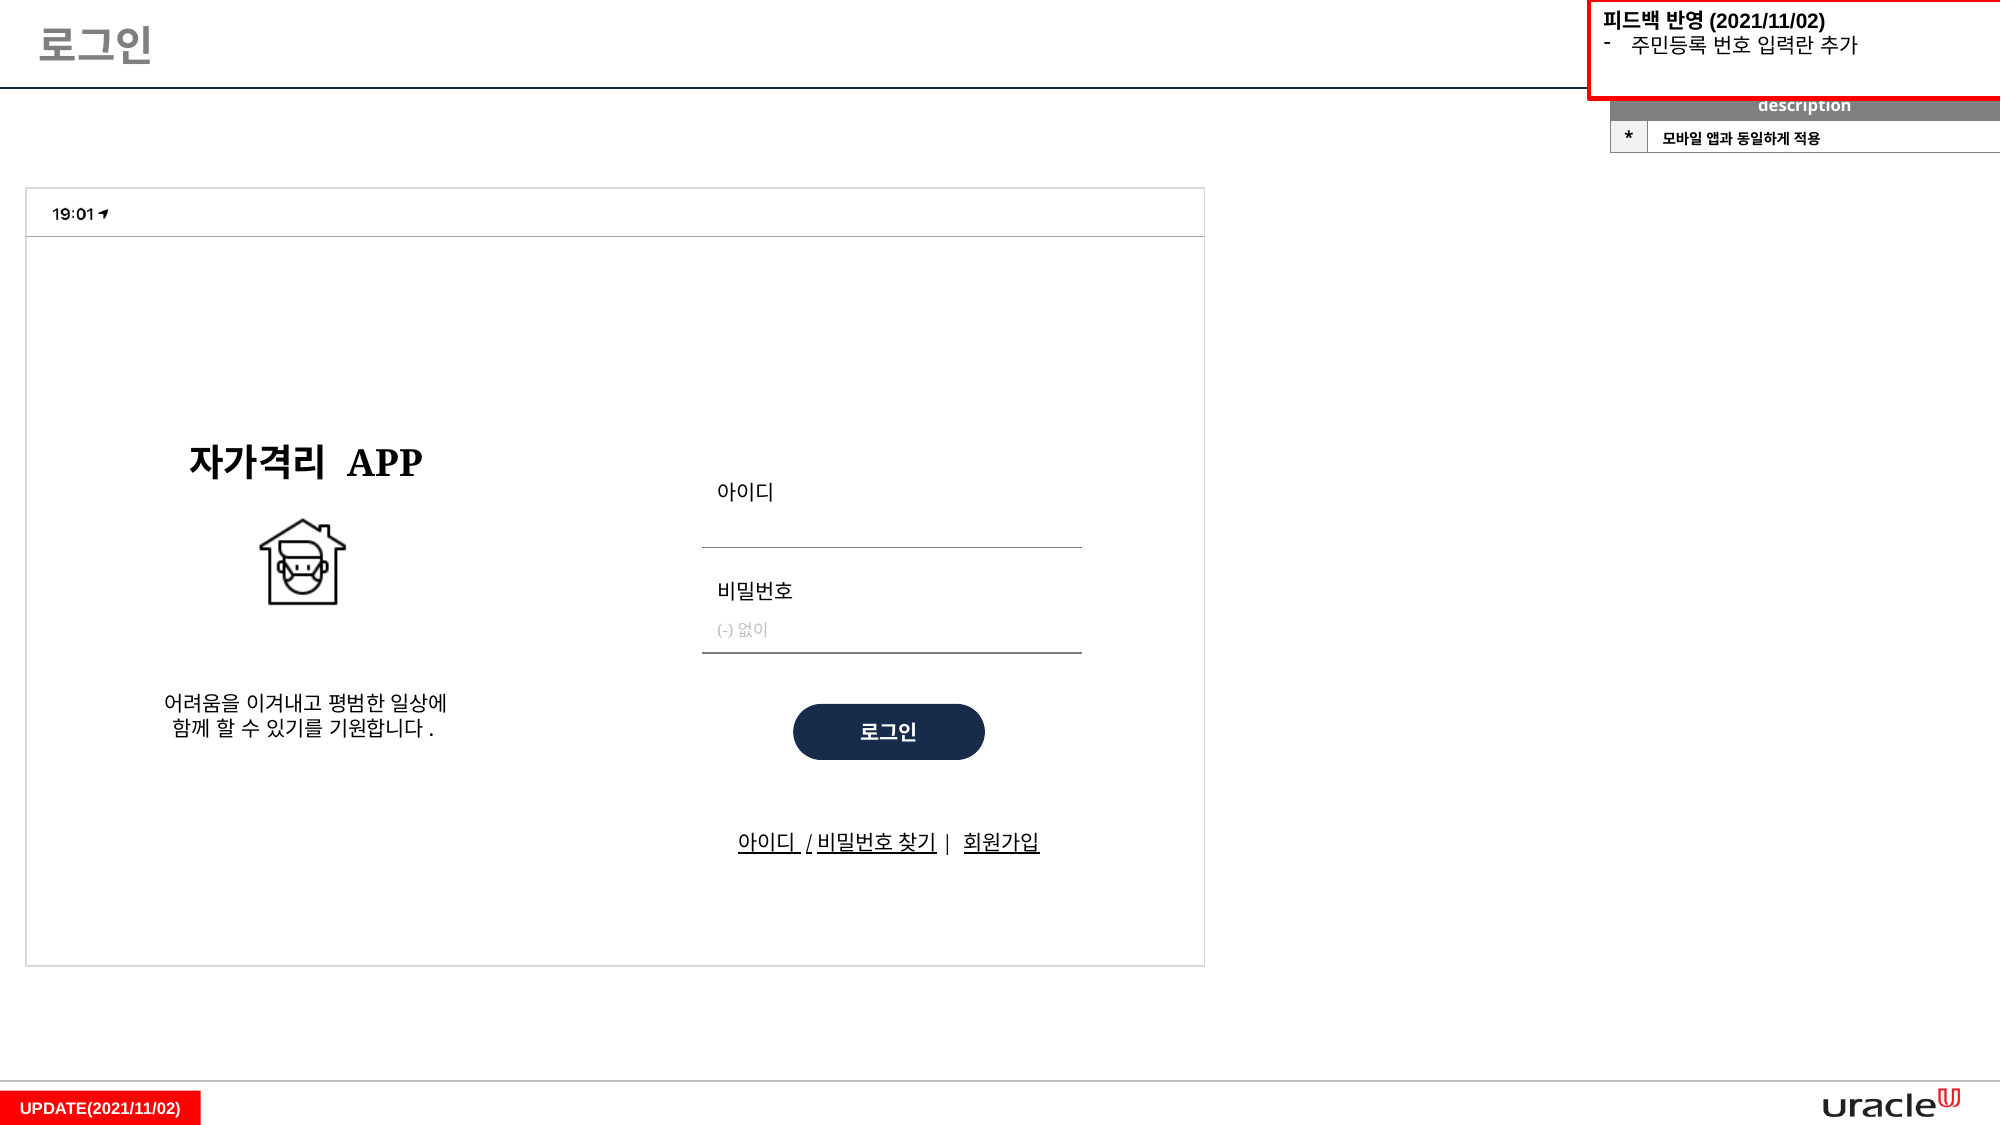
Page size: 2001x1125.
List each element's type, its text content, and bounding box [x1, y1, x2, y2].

text_box UPDATE(2021/11/02) [0, 1088, 203, 1125]
picture [257, 516, 349, 608]
table_cell * [1611, 121, 1647, 152]
list 로그인 [23, 4, 1587, 85]
text_box 아이디 [702, 471, 808, 512]
picture [1823, 1088, 1960, 1117]
table_header description [1611, 101, 2000, 120]
text_box (-)없이 [702, 612, 889, 648]
text_box 아이디 /비밀번호 찾기| 회원가입 [693, 822, 1085, 863]
picture [27, 189, 159, 226]
text_box 자가격리 APP [81, 431, 532, 491]
table_cell 모바일 앱과 동일하게 적용 [1648, 121, 2000, 152]
text_box 피드백 반영(2021/11/02) 주민등록 번호 입력란 추가 [1587, 0, 2000, 101]
text_box 로그인 [790, 701, 988, 763]
text_box 비밀번호 [702, 571, 889, 611]
text_box 어려움을 이겨내고 평범한 일상에 함께 할 수 있기를 기원합니다. [81, 682, 532, 748]
